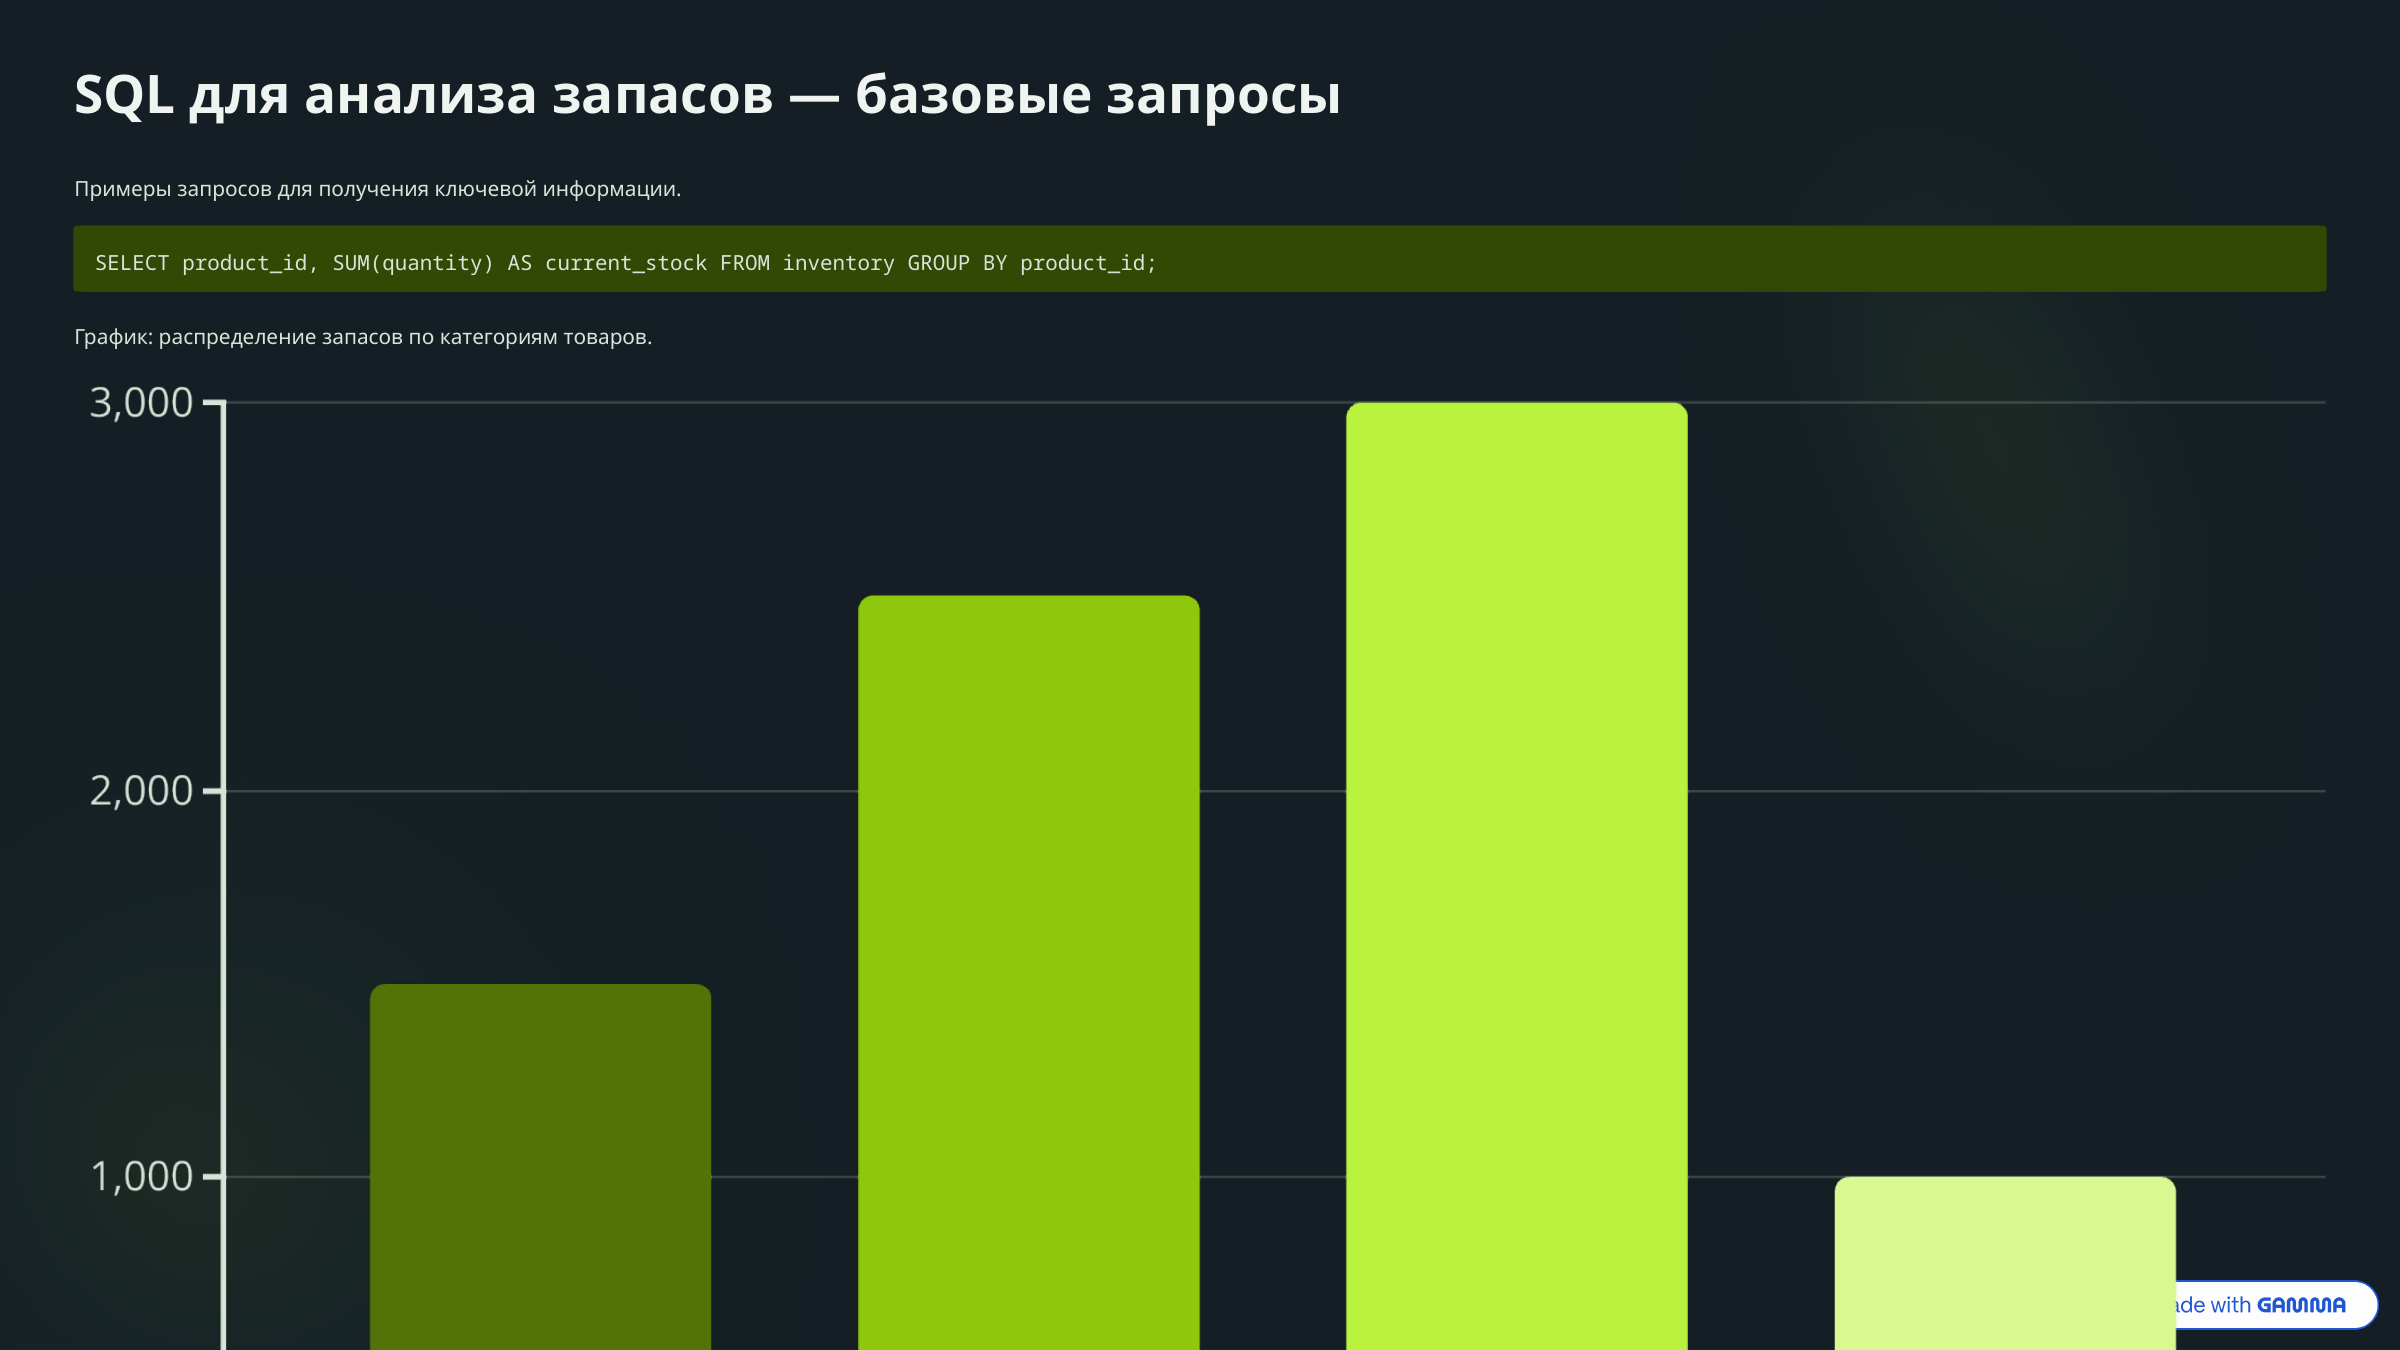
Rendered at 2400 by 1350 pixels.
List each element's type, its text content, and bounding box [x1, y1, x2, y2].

text_box SELECT product_id, SUM(quantity) AS current_stock FROM inventory GROUP BY product_id; [94, 241, 2306, 276]
picture [74, 373, 2389, 1350]
text_box Примеры запросов для получения ключевой информации. [74, 167, 2326, 202]
text_box [73, 225, 2327, 292]
text_box SQL для анализа запасов — базовые запросы [74, 58, 1432, 125]
text_box График: распределение запасов по категориям товаров. [74, 315, 2326, 350]
